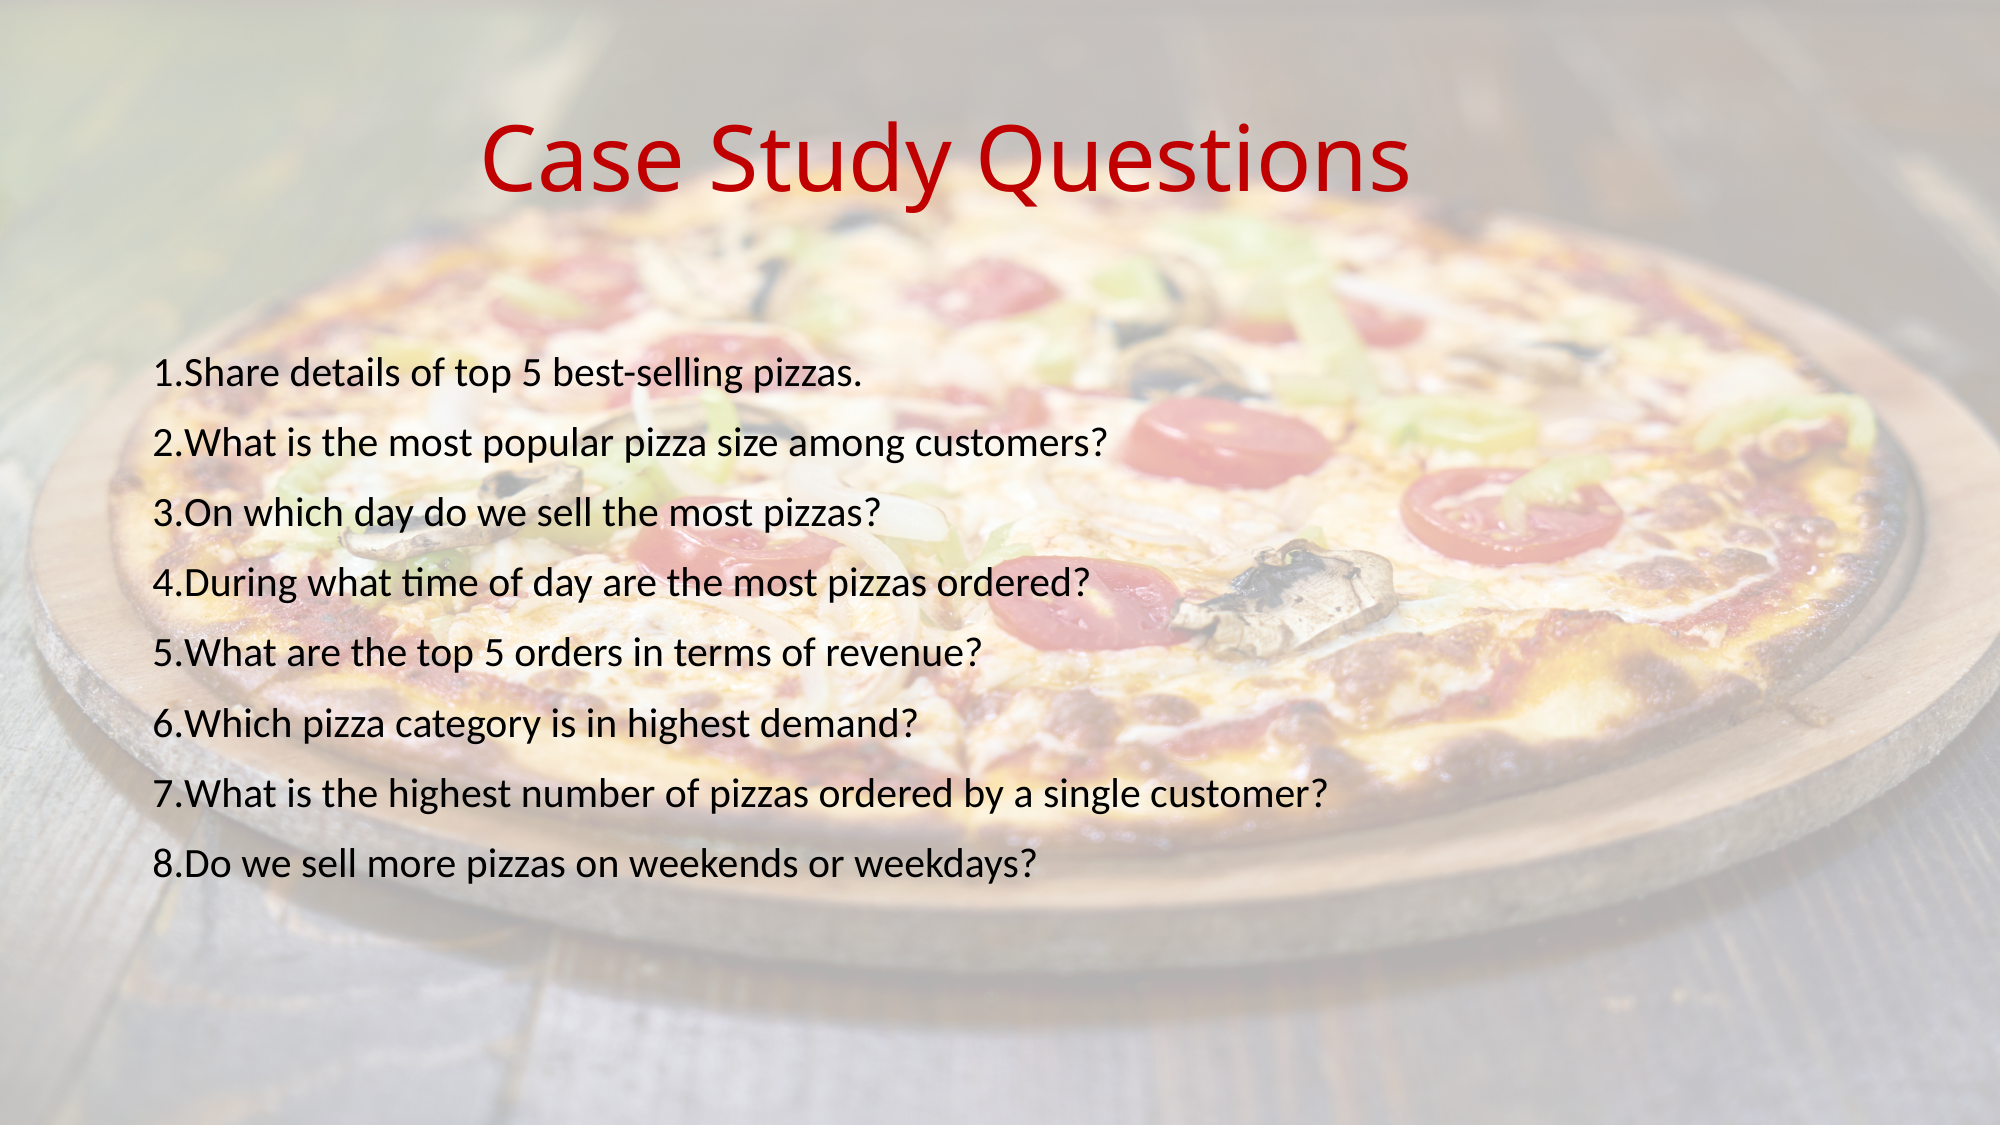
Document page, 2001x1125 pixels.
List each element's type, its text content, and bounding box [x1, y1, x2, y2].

list Share details of top 5 best-selling pizzas. What is the most popular pizza size among customers? On which day do we sell the most pizzas? During what time of day are the most pizzas ordered? What are the top 5 orders in terms of revenue? Which pizza category is in highest demand? What is the highest number of pizzas ordered by a single customer? Do we sell more pizzas on weekends or weekdays? [137, 333, 1863, 1010]
title Case Study Questions [464, 53, 2000, 271]
